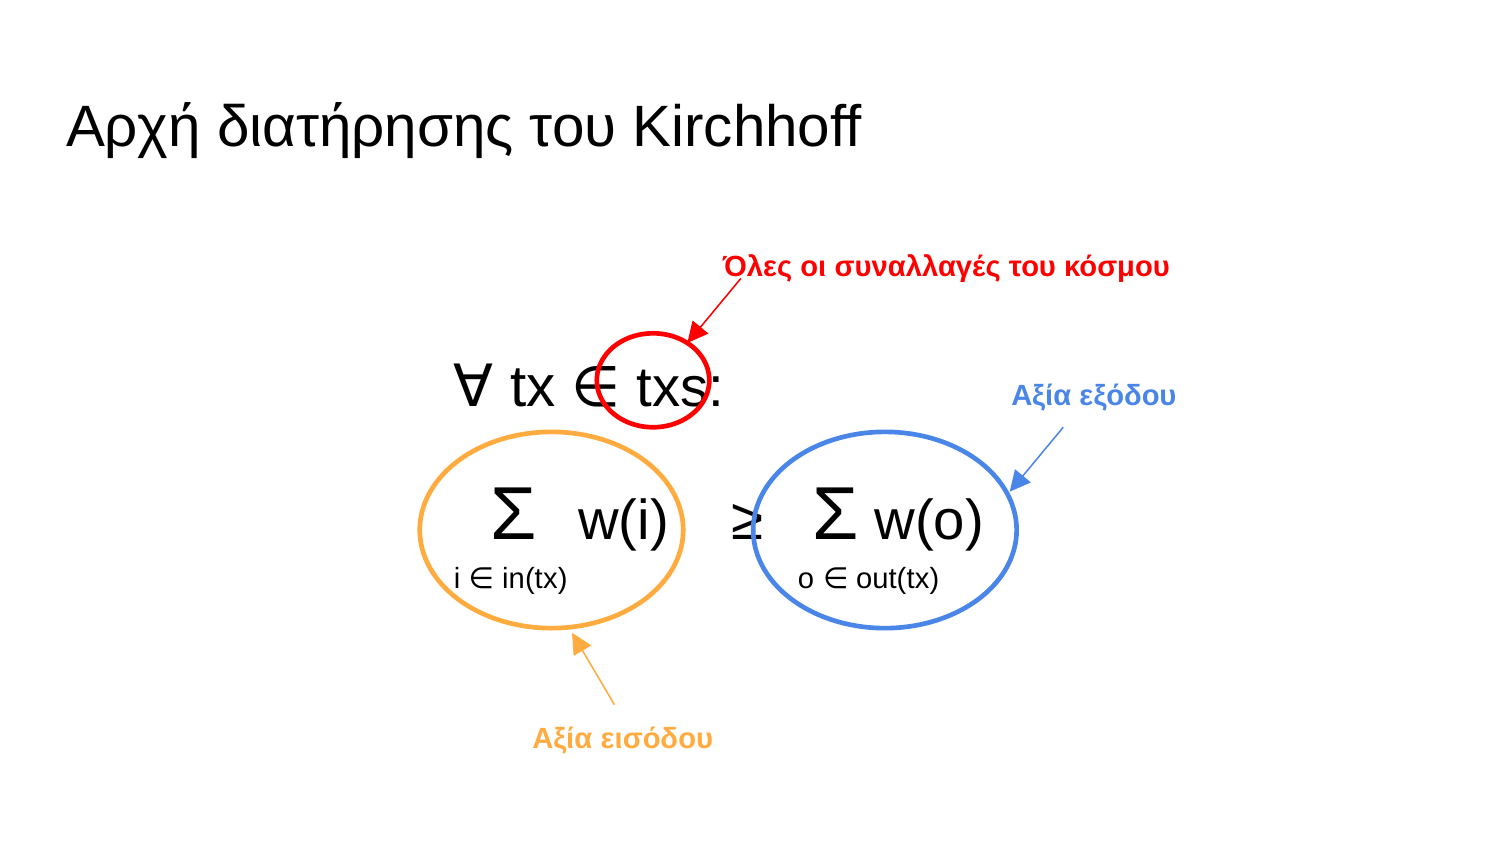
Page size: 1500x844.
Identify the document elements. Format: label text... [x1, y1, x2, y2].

text_box [419, 431, 684, 629]
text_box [1009, 426, 1064, 492]
text_box [596, 333, 710, 428]
text_box Αξία εξόδου [996, 361, 1220, 426]
title Αρχή διατήρησης του Kirchhoff [51, 72, 1449, 167]
text_box Αξία εισόδου [517, 704, 741, 770]
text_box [571, 632, 615, 705]
text_box Όλες οι συναλλαγές του κόσμου [707, 231, 1201, 297]
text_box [687, 278, 741, 344]
list ∀ tx ∈ txs: Σ w(i) ≥ Σ w(o) i ∈ in(tx) o ∈ out(tx) [439, 322, 1002, 616]
text_box [753, 431, 1017, 629]
